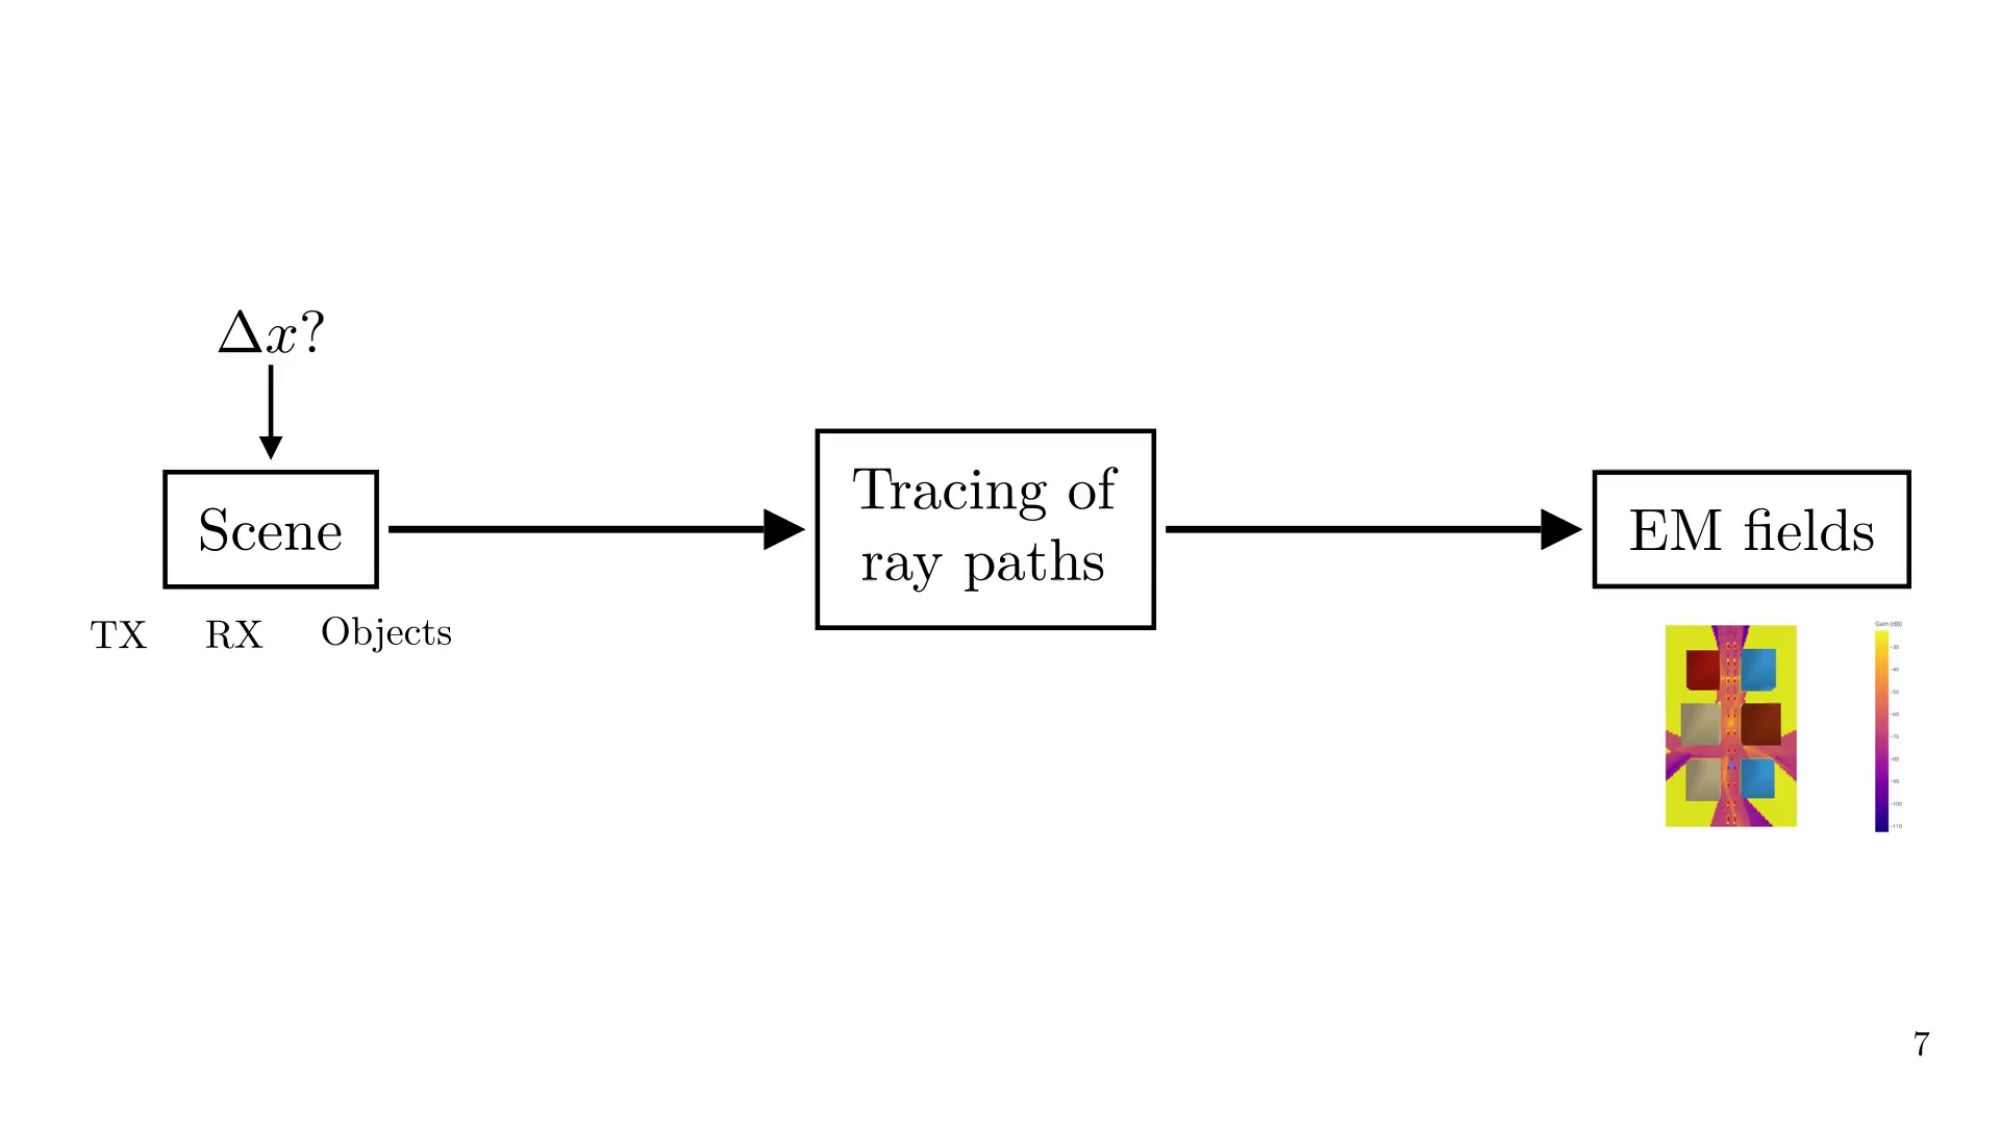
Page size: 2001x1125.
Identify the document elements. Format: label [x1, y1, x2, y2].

text_box [0, 0, 2000, 1125]
